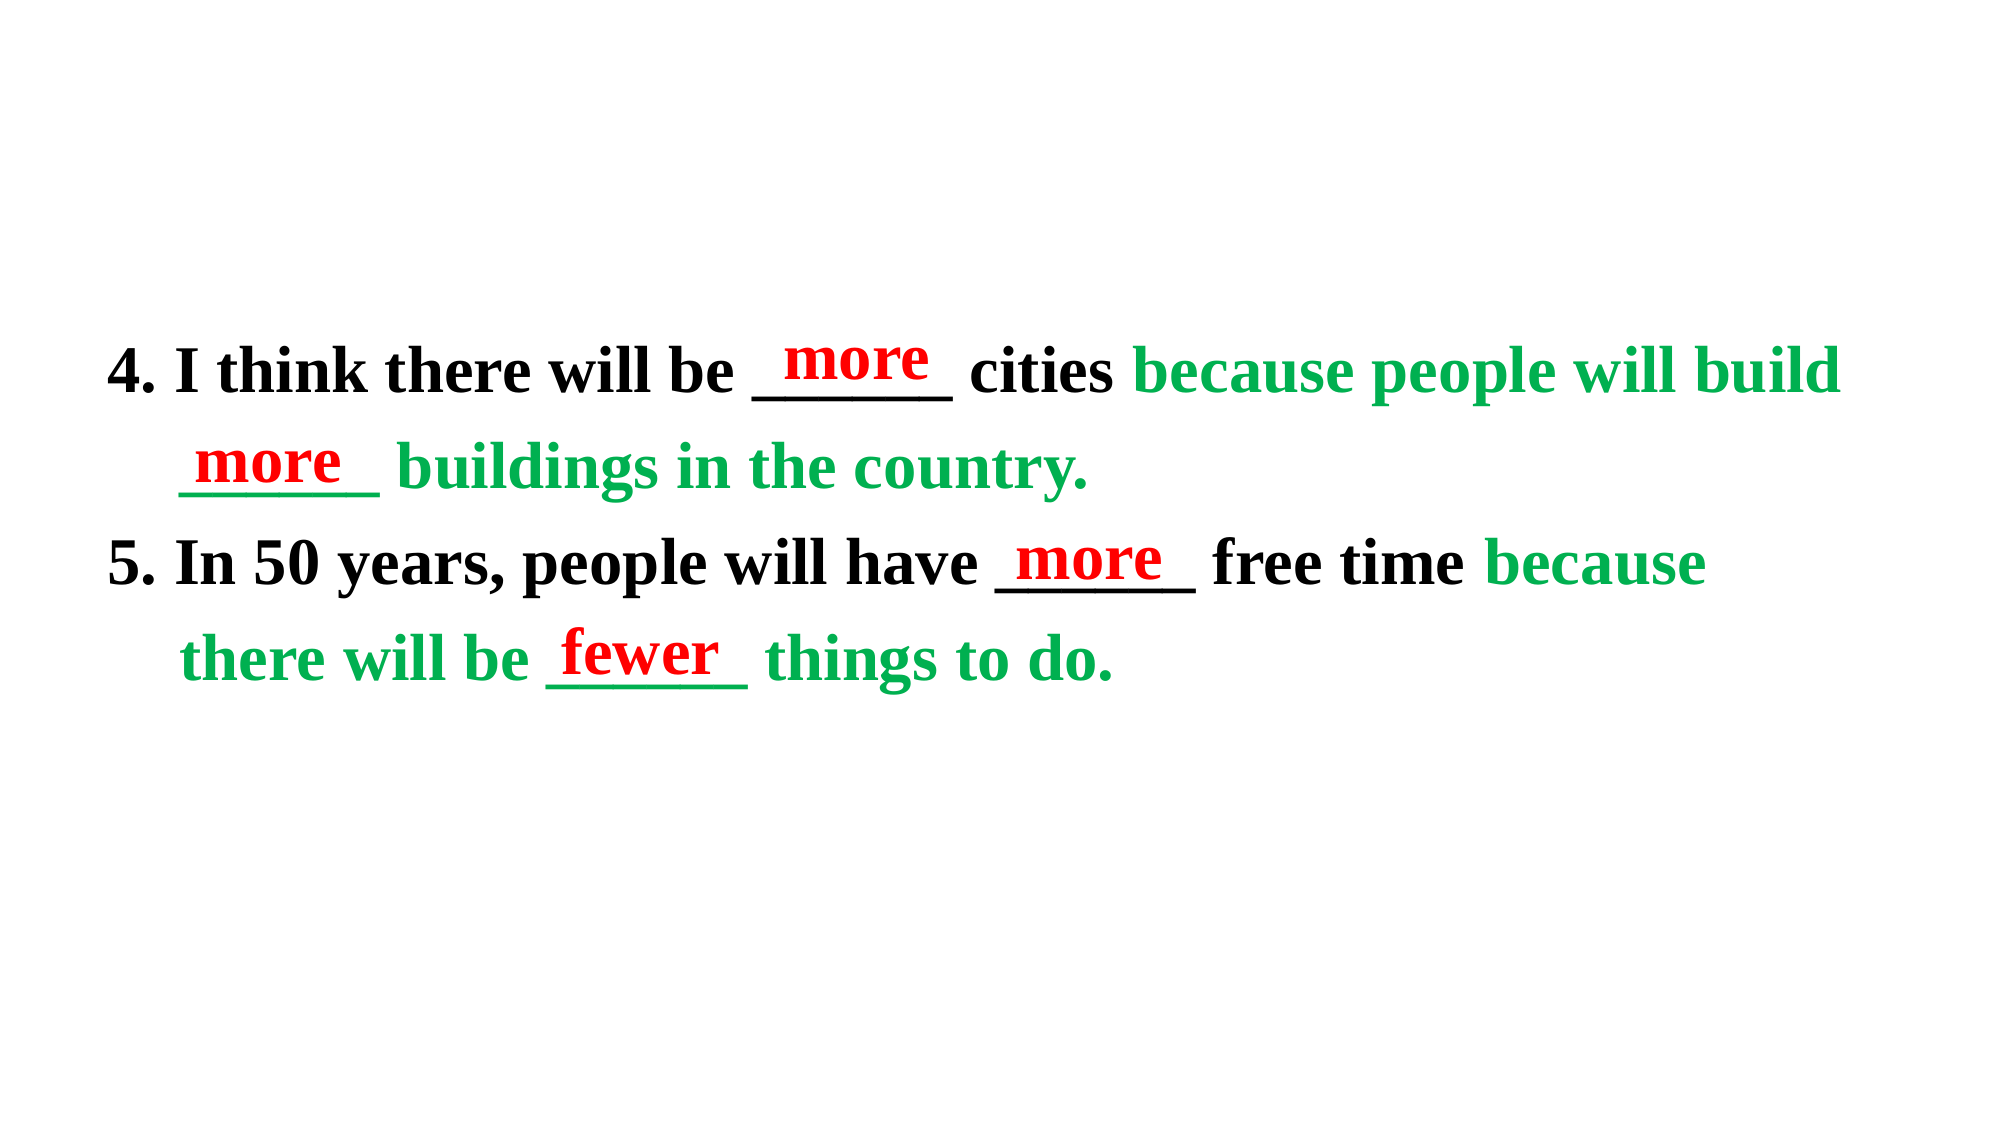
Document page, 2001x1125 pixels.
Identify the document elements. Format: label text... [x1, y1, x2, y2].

text_box 4. I think there will be ______ cities because people will build ______ buildings in the country. 5. In 50 years, people will have ______ free time because there will be ______ things to do. [92, 302, 1876, 701]
text_box more [163, 408, 459, 504]
text_box more [984, 505, 1213, 601]
text_box fewer [529, 600, 790, 696]
text_box more [751, 305, 1000, 401]
